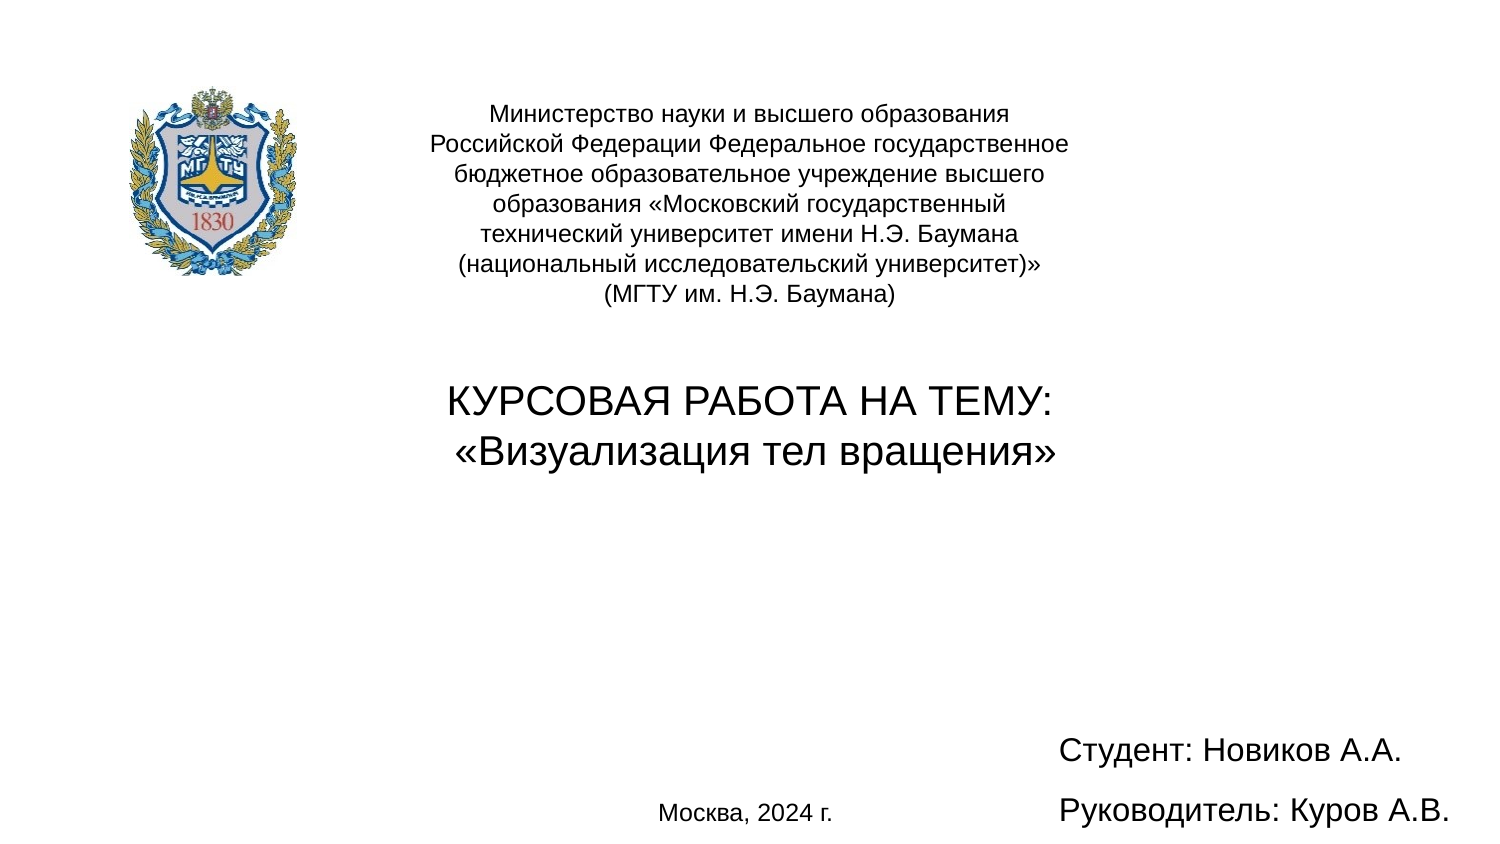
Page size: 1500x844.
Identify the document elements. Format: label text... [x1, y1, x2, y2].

title КУРСОВАЯ РАБОТА НА ТЕМУ: «Визуализация тел вращения» [51, 345, 1449, 489]
subtitle Студент: Новиков А.А. Руководитель: Куров А.В. [1058, 713, 1500, 844]
text_box Министерство науки и высшего образования Российской Федерации Федеральное государственное бюджетное образовательное учреждение высшего образования «Московский государственный технический университет имени Н.Э. Баумана (национальный исследовательский университет)» (МГТУ им. Н.Э. Баумана) [408, 82, 1092, 323]
picture [128, 85, 297, 276]
text_box Москва, 2024 г. [643, 781, 857, 844]
